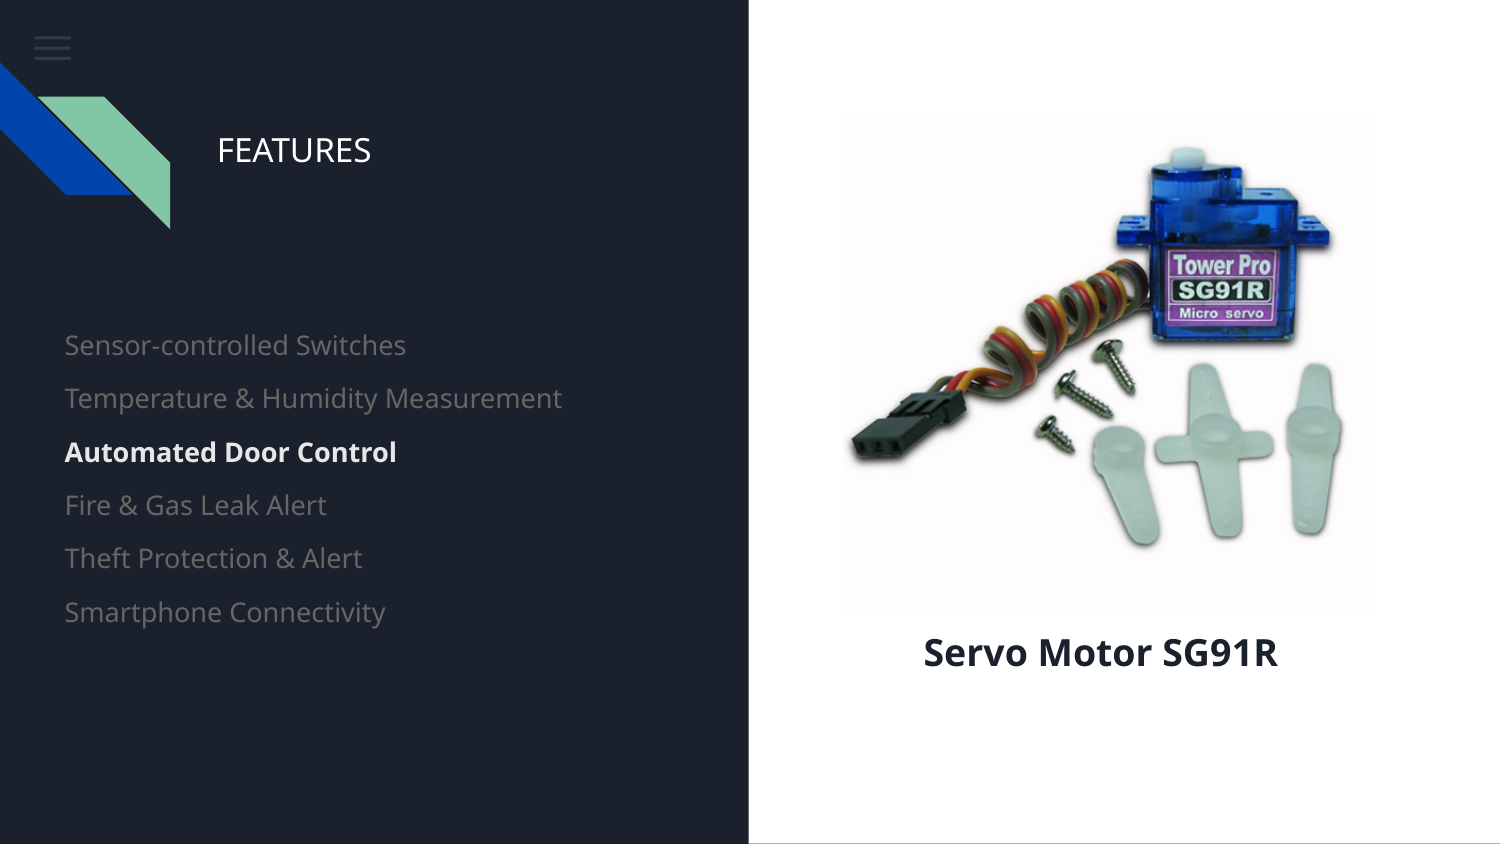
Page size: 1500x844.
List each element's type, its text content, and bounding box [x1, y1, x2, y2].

title Servo Motor SG91R [908, 619, 1309, 723]
text_box Temperature & Humidity Measurement [49, 371, 705, 424]
title FEATURES [201, 113, 705, 194]
text_box Automated Door Control [49, 424, 705, 477]
text_box Smartphone Connectivity [49, 584, 705, 639]
picture [842, 78, 1375, 611]
text_box Theft Protection & Alert [49, 531, 705, 584]
text_box Sensor-controlled Switches [49, 317, 705, 371]
text_box Fire & Gas Leak Alert [49, 477, 705, 531]
